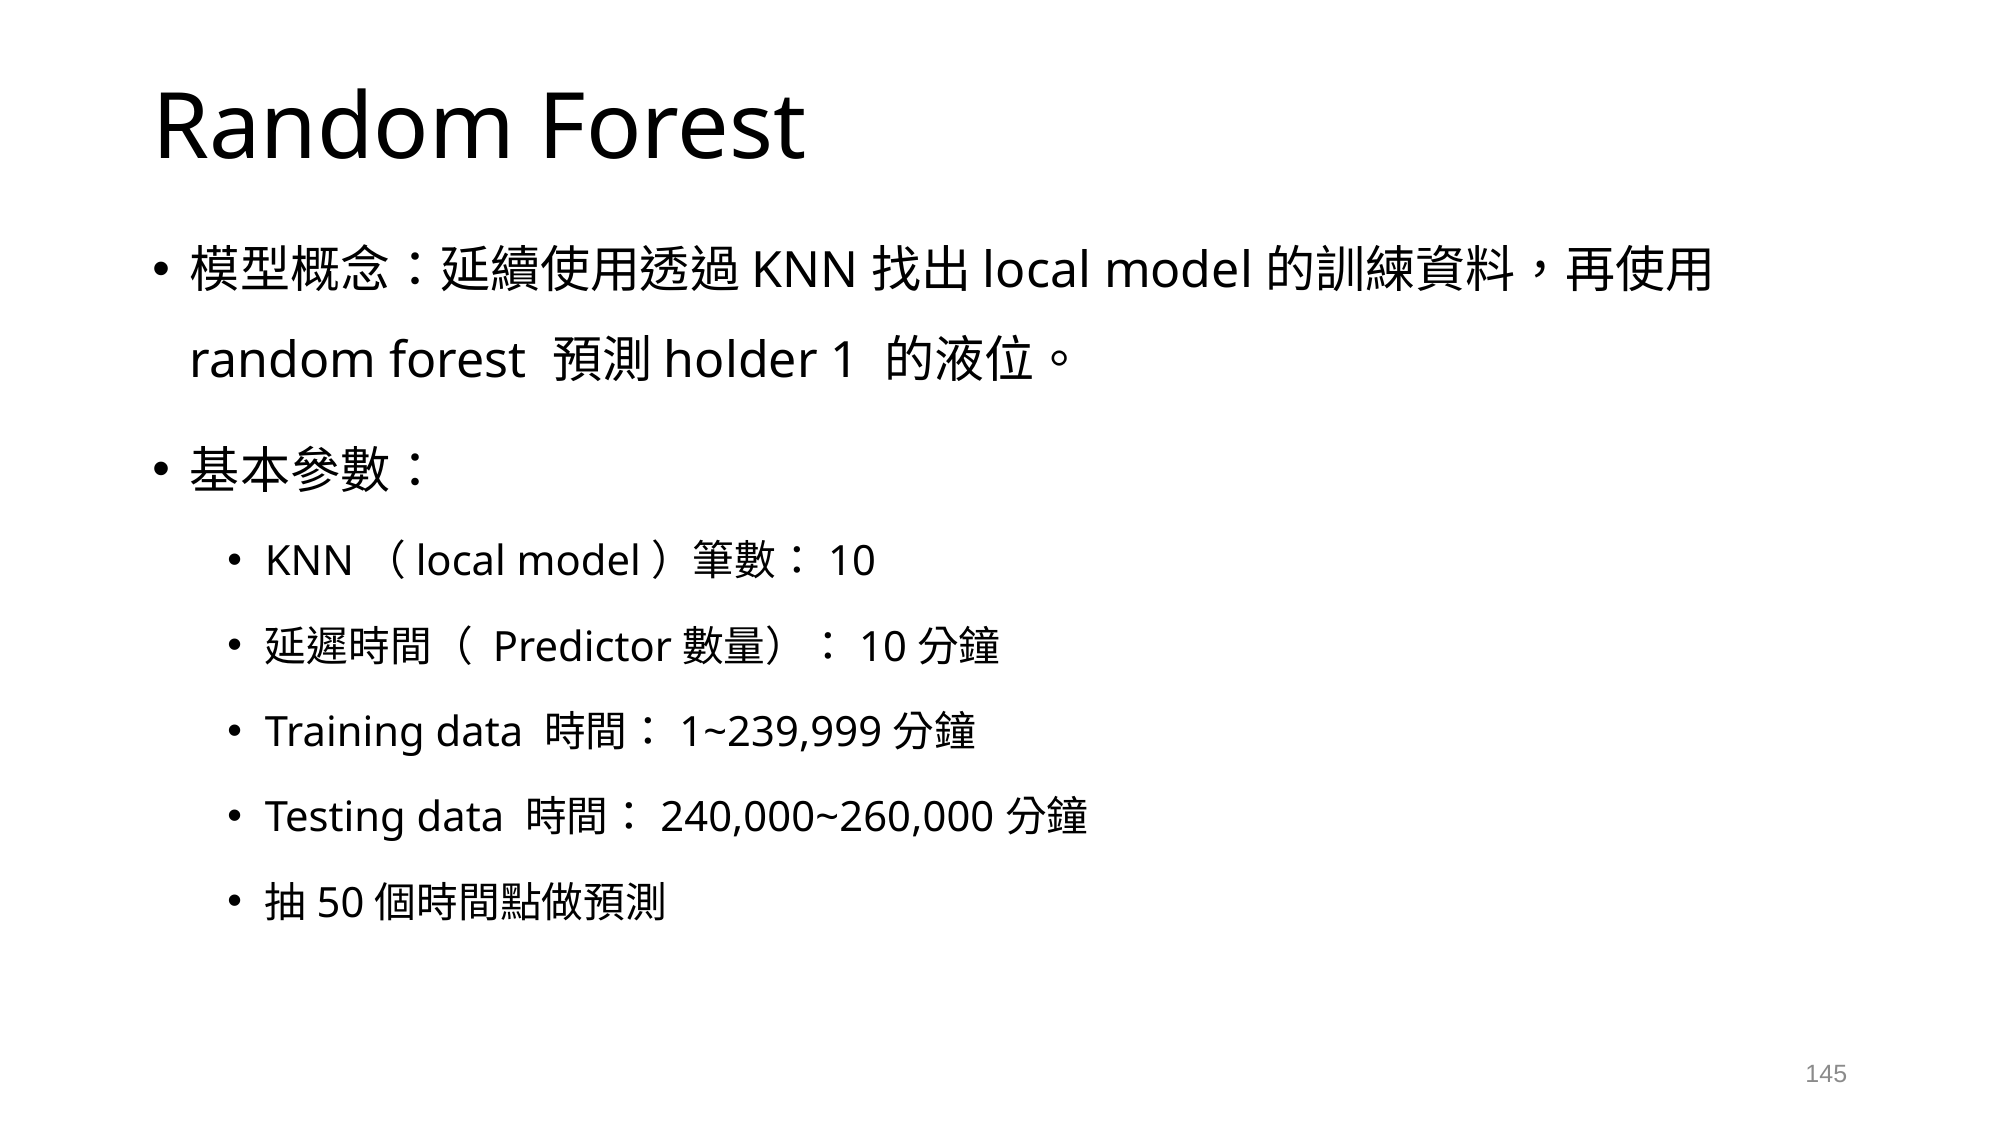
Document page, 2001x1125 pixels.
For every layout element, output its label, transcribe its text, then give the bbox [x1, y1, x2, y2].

list 模型概念：延續使用透過KNN找出local model的訓練資料，再使用random forest 預測holder 1 的液位。 基本參數： KNN（local model）筆數：10 延遲時間（ Predictor數量）：10分鐘 Training data 時間：1~239,999分鐘 Testing data 時間：240,000~260,000分鐘 抽50個時間點做預測 [137, 200, 1863, 1015]
title Random Forest [137, 59, 1863, 199]
slide_number 145 [1412, 1042, 1863, 1103]
